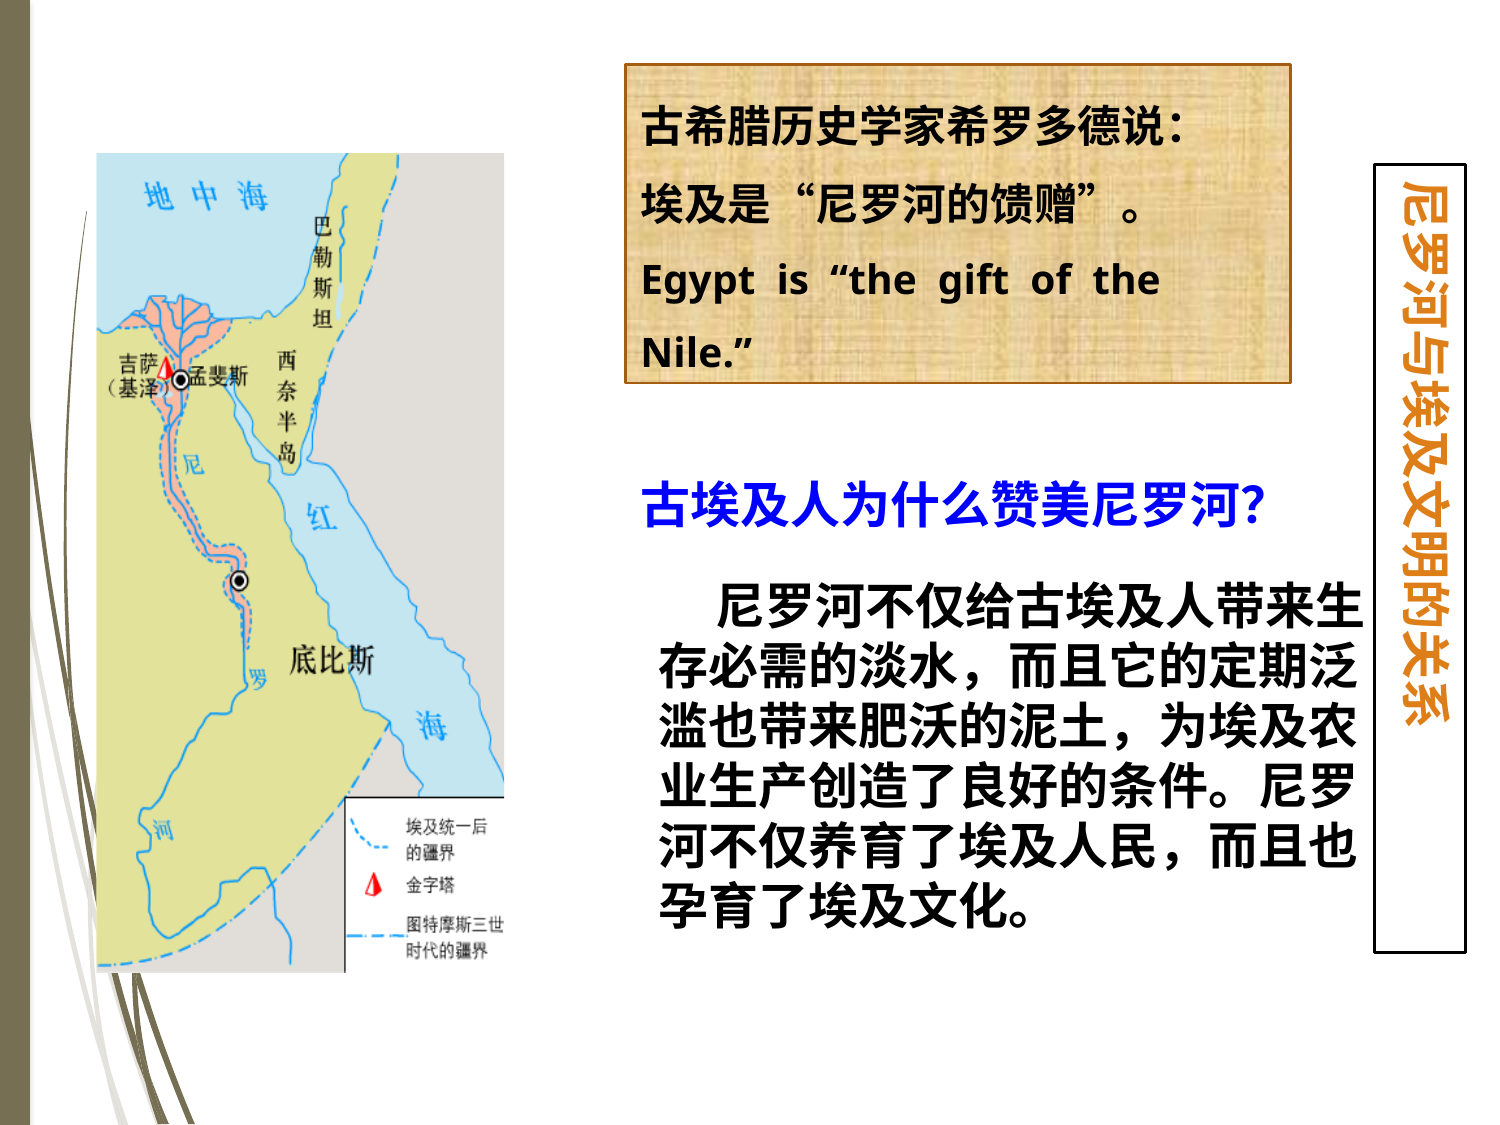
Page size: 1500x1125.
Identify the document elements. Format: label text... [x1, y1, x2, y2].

text_box 古埃及人为什么赞美尼罗河？ [625, 466, 1291, 542]
text_box 尼罗河不仅给古埃及人带来生存必需的淡水，而且它的定期泛滥也带来肥沃的泥土，为埃及农业生产创造了良好的条件。尼罗河不仅养育了埃及人民，而且也孕育了埃及文化。 [643, 567, 1373, 943]
text_box 古希腊历史学家希罗多德说： 埃及是“尼罗河的馈赠”。 Egypt is “the gift of the Nile.” [624, 63, 1292, 384]
text_box 尼罗河与埃及文明的关系 [1373, 163, 1467, 954]
picture [96, 152, 505, 973]
